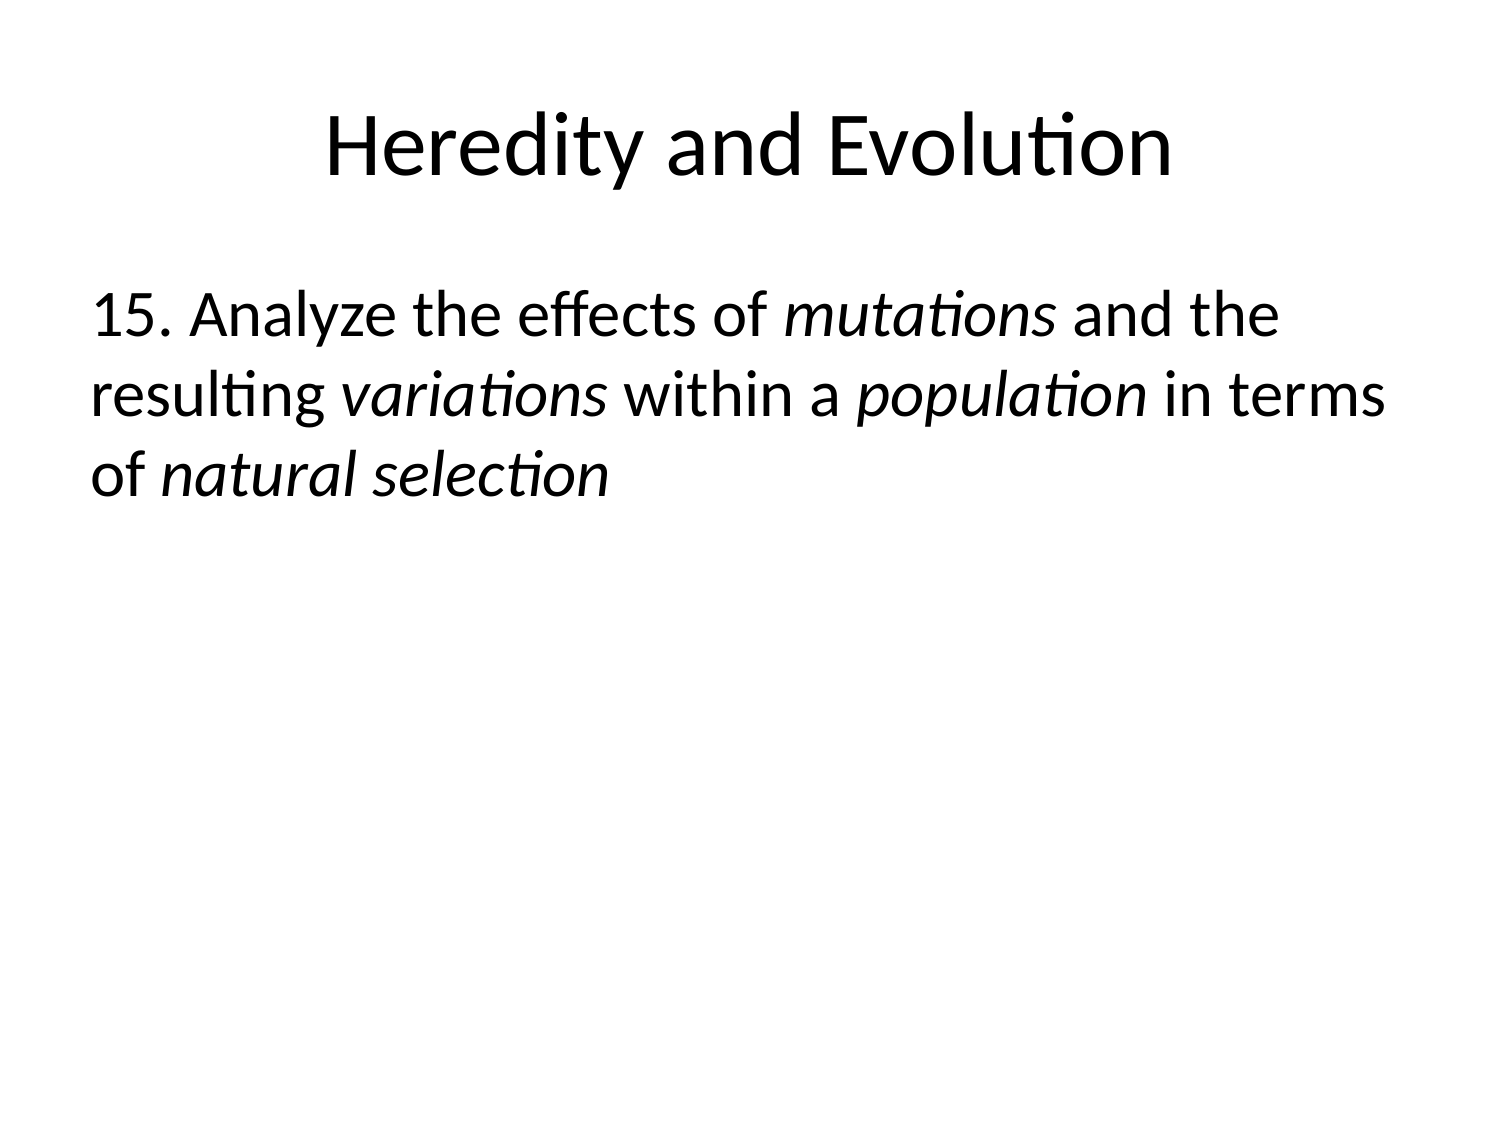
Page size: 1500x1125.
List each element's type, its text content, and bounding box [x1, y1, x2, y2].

title Heredity and Evolution [75, 45, 1425, 233]
list 15. Analyze the effects of mutations and the resulting variations within a population in terms of natural selection [75, 262, 1425, 1005]
